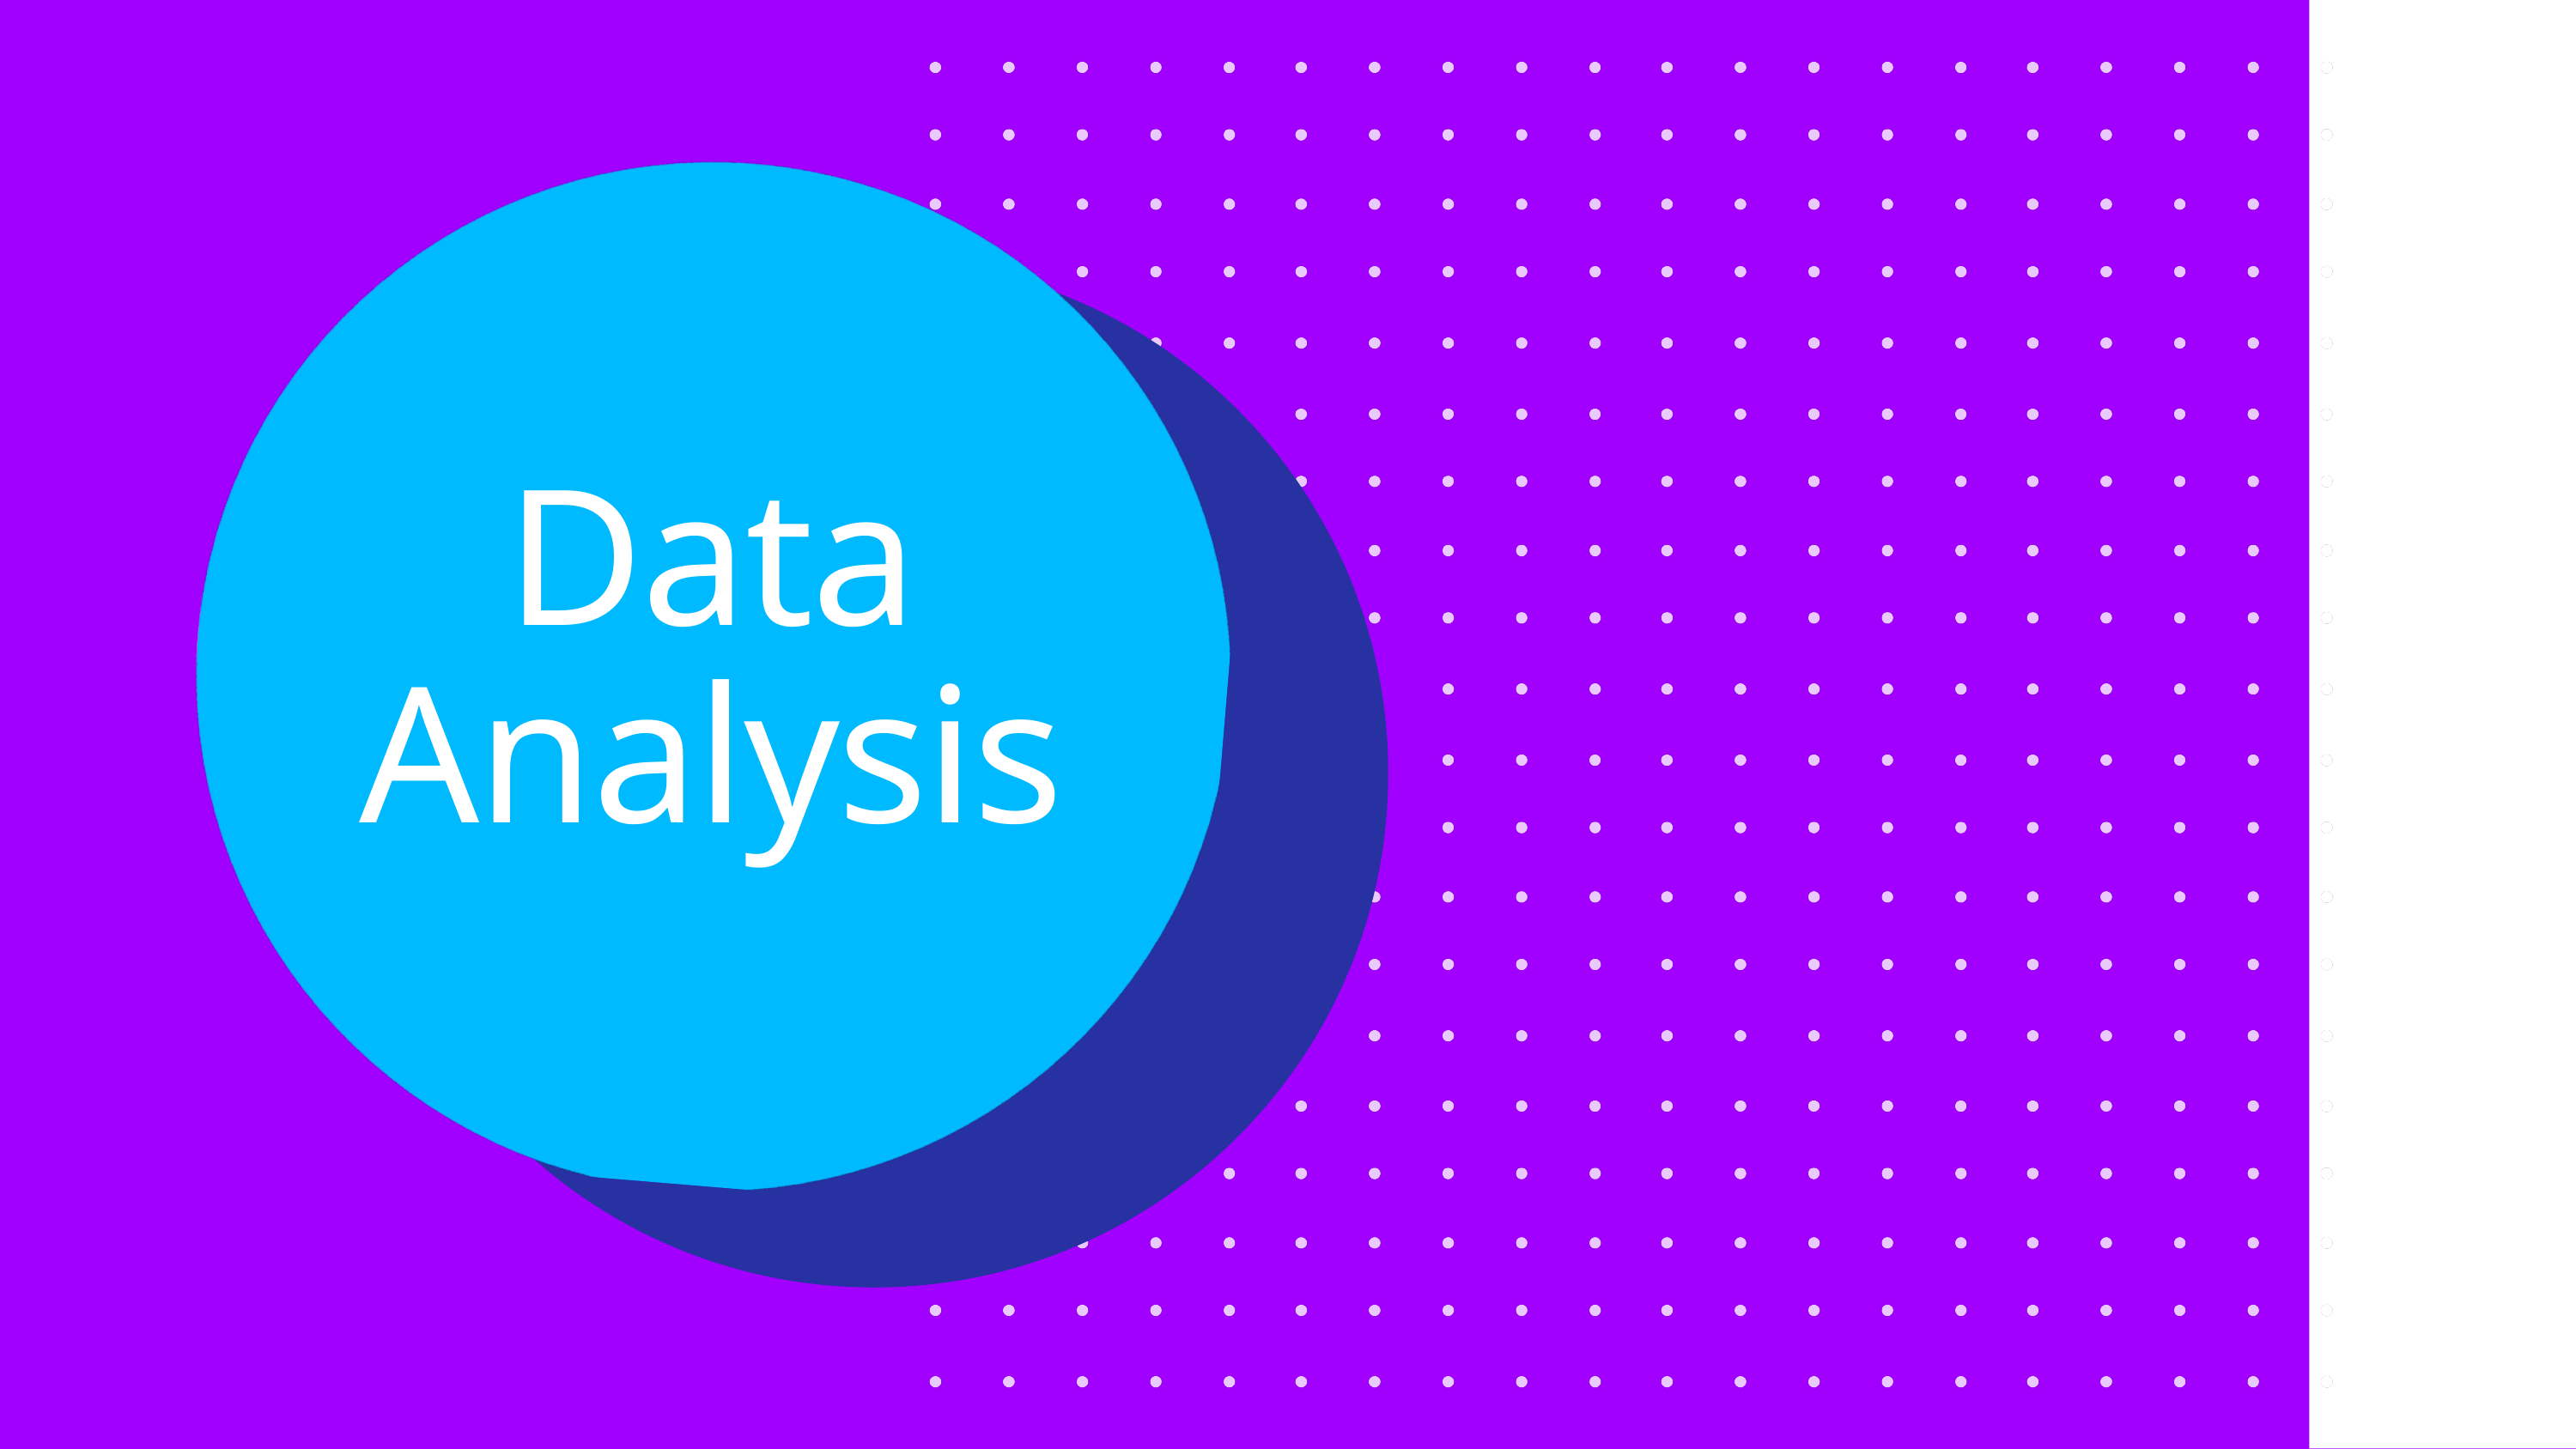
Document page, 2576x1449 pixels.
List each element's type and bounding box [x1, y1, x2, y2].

text_box [155, 115, 1388, 1288]
text_box [921, 57, 2337, 1392]
text_box [2309, 0, 2576, 1449]
